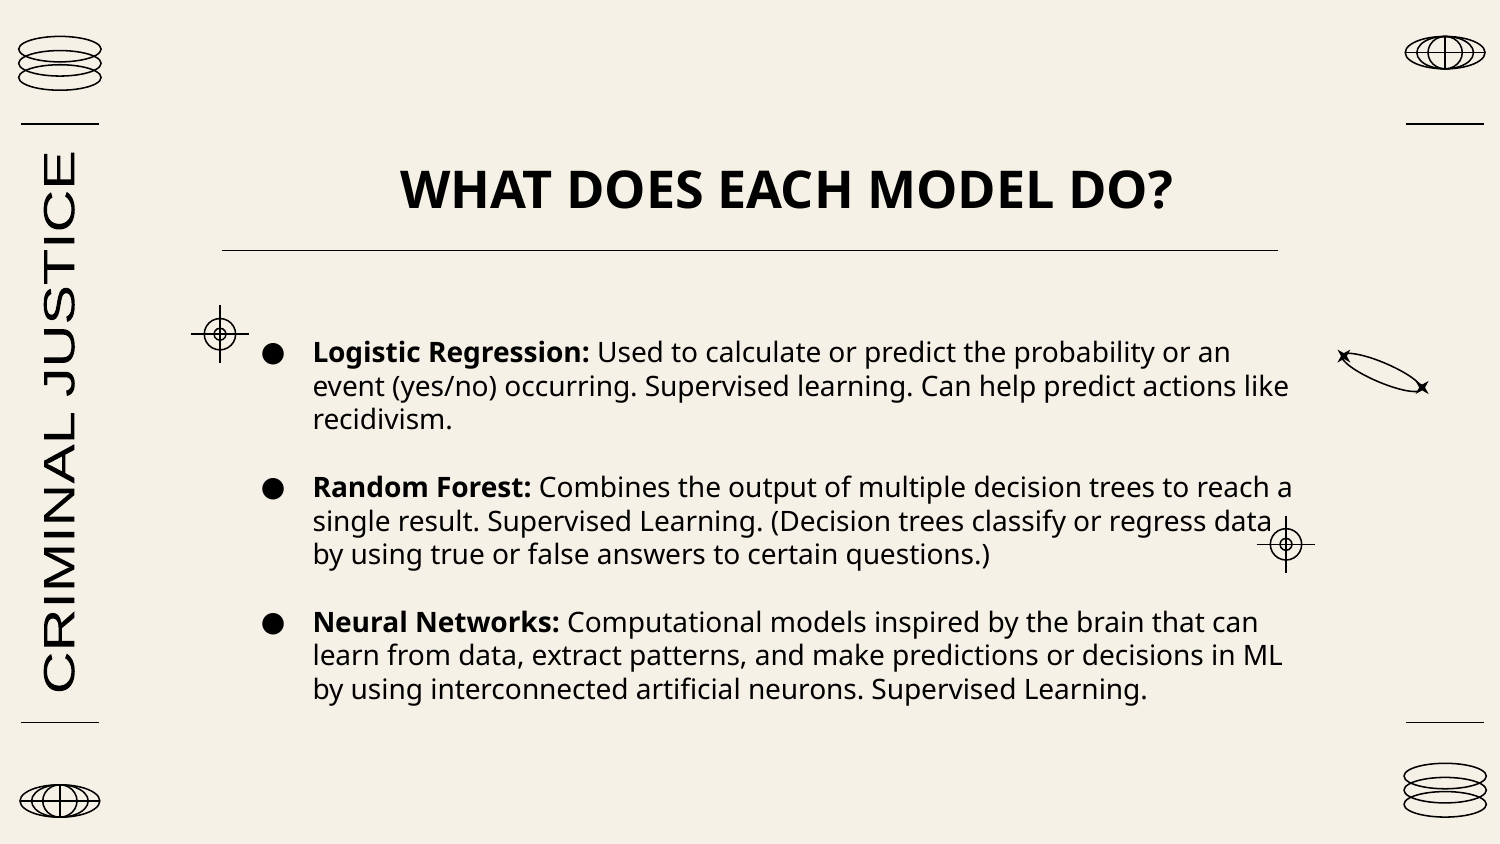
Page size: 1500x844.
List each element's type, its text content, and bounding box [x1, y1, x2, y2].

title WHAT DOES EACH MODEL DO? [237, 156, 1337, 226]
subtitle Logistic Regression: Used to calculate or predict the probability or an event (yes/no) occurring. Supervised learning. Can help predict actions like recidivism. Random Forest: Combines the output of multiple decision trees to reach a single result. Supervised Learning. (Decision trees classify or regress data by using true or false answers to certain questions.) Neural Networks: Computational models inspired by the brain that can learn from data, extract patterns, and make predictions or decisions in ML by using interconnected artificial neurons. Supervised Learning. [237, 248, 1310, 792]
